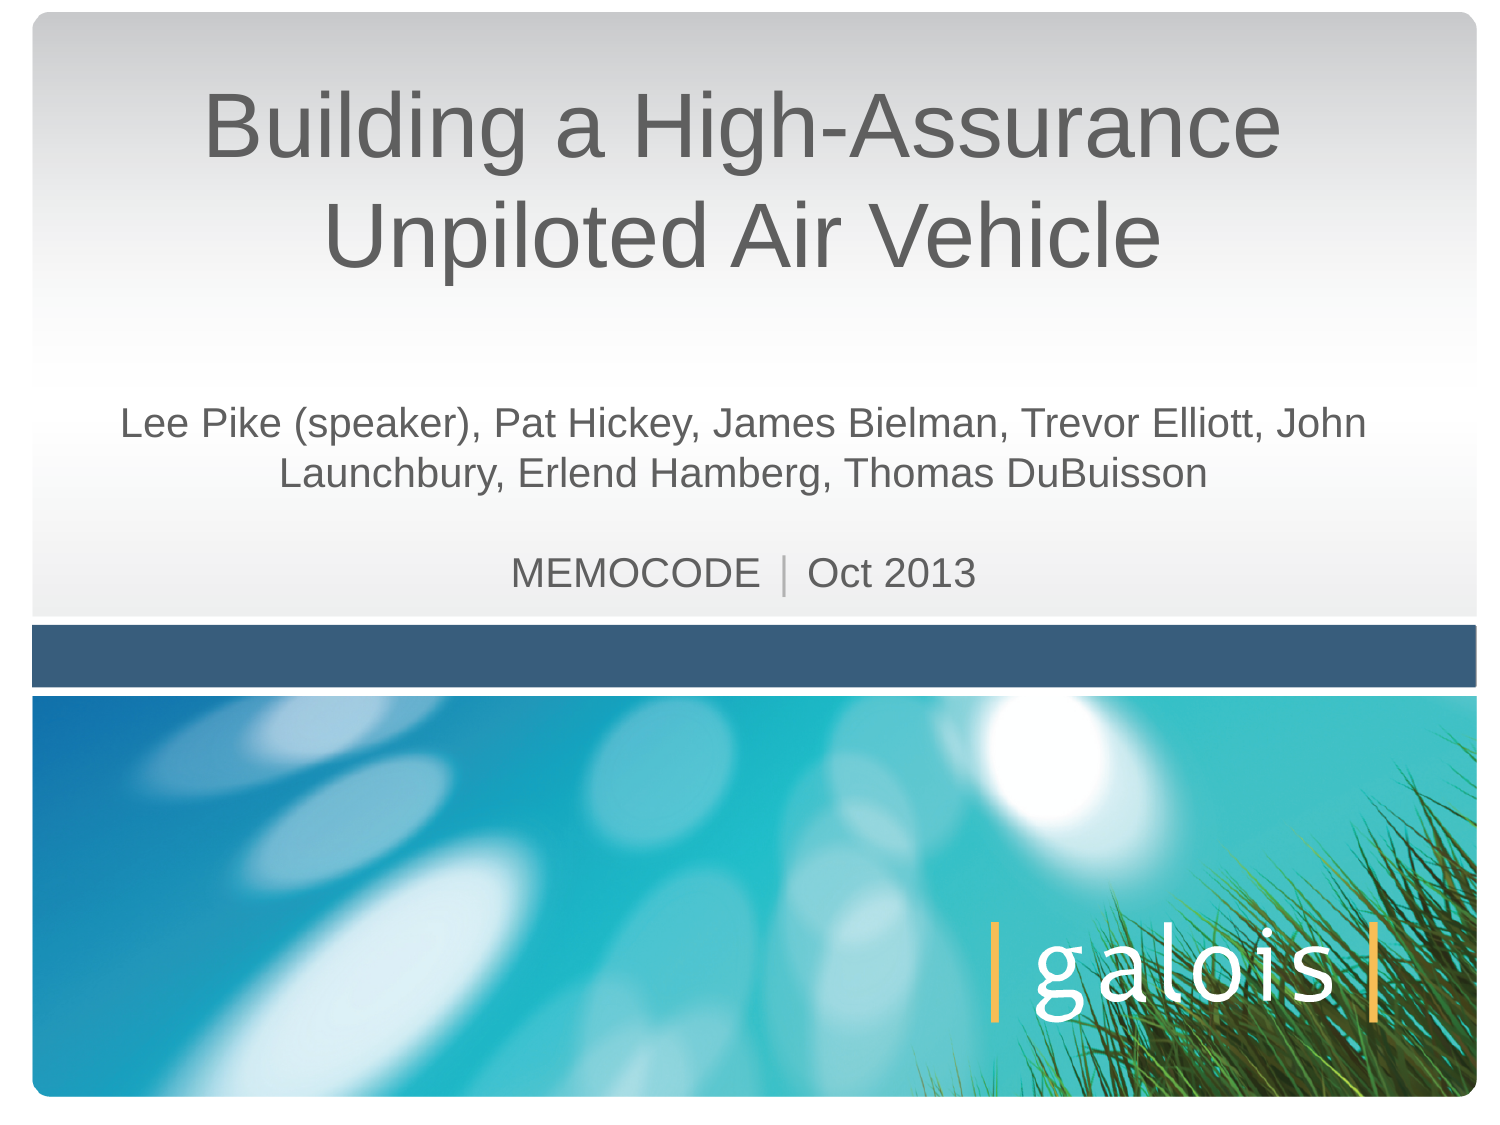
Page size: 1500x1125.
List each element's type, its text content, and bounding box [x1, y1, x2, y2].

picture [20, 12, 1488, 1119]
text_box Building a High-Assurance Unpiloted Air Vehicle Lee Pike (speaker), Pat Hickey, James Bielman, Trevor Elliott, John Launchbury, Erlend Hamberg, Thomas DuBuisson MEMOCODE | Oct 2013 [37, 112, 1450, 600]
